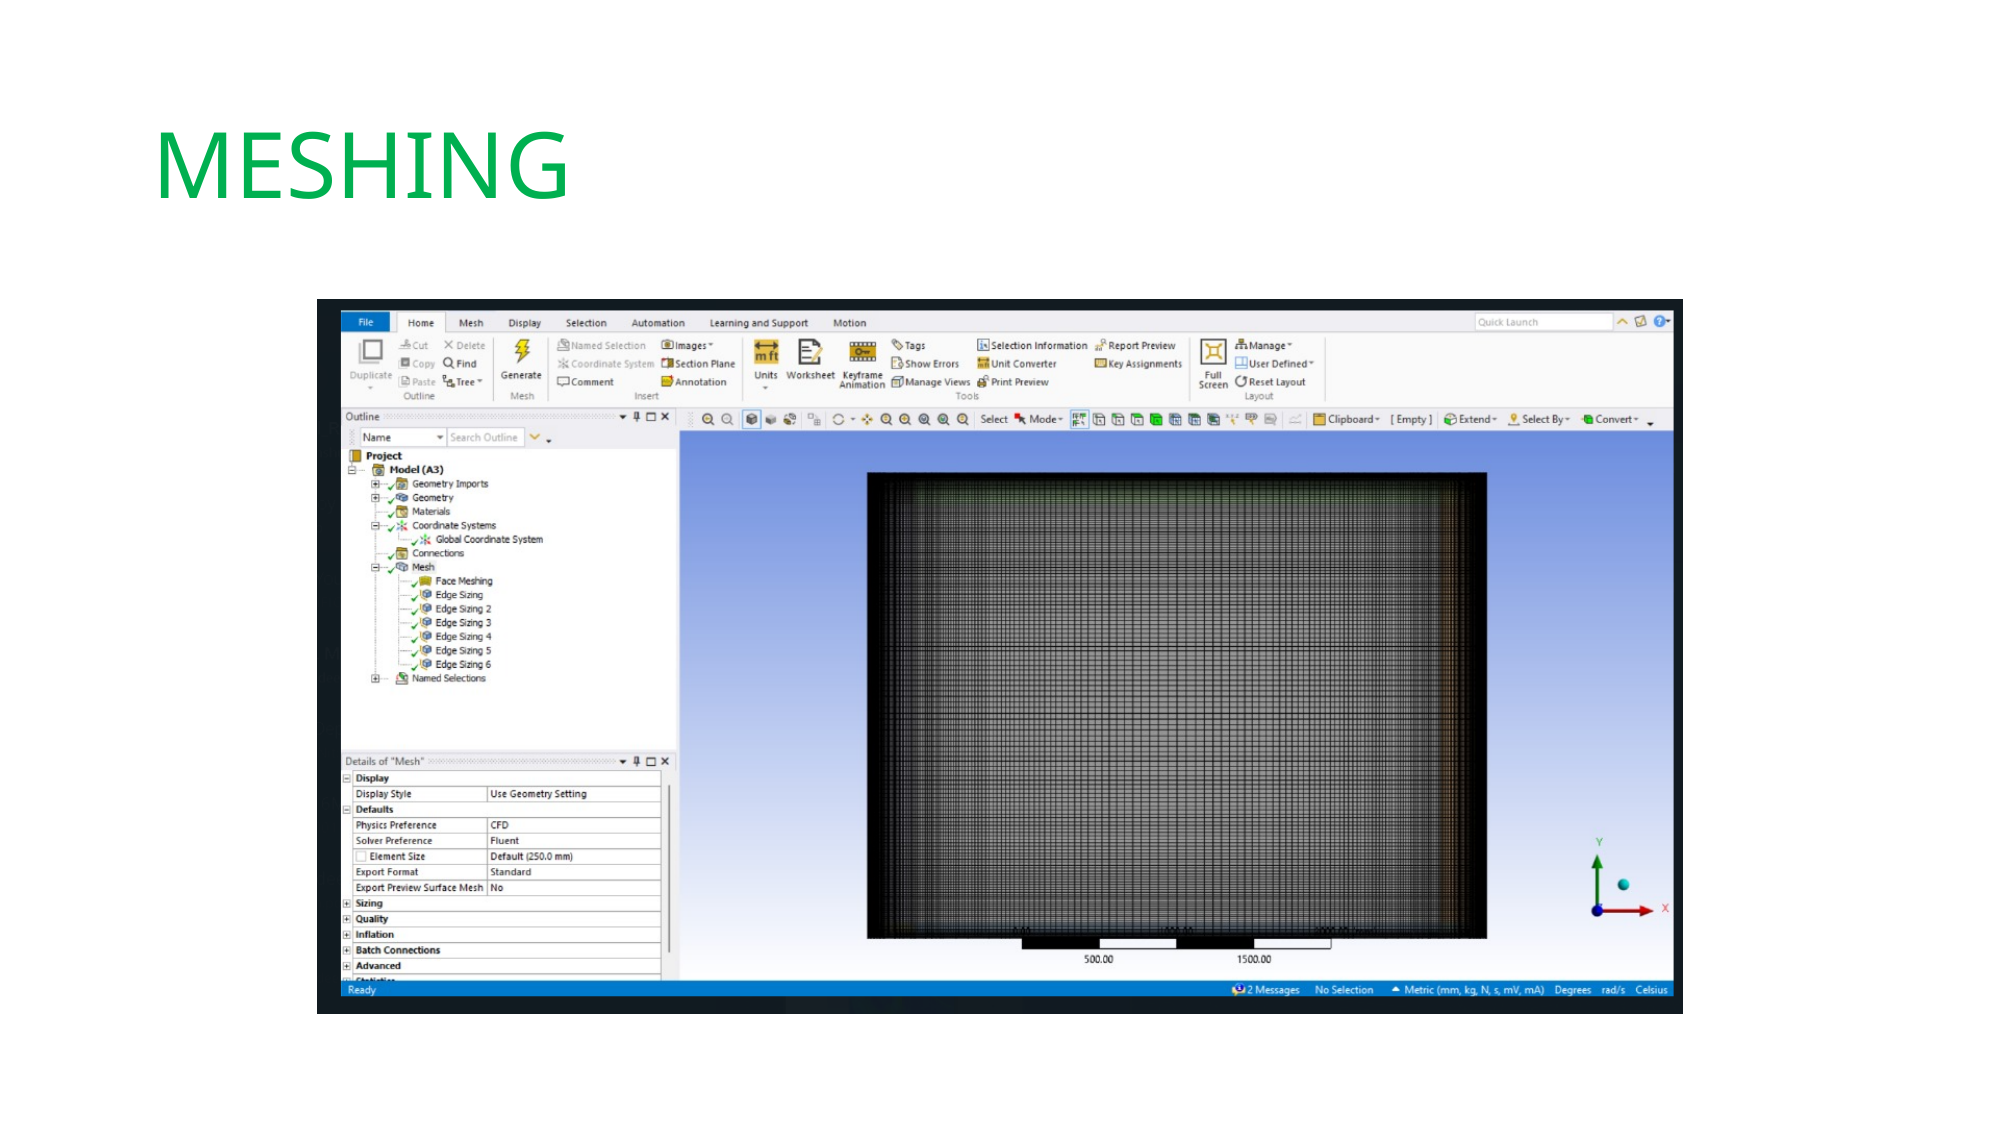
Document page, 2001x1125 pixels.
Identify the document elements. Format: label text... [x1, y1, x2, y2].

title MESHING [137, 59, 1863, 278]
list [317, 299, 1683, 1014]
